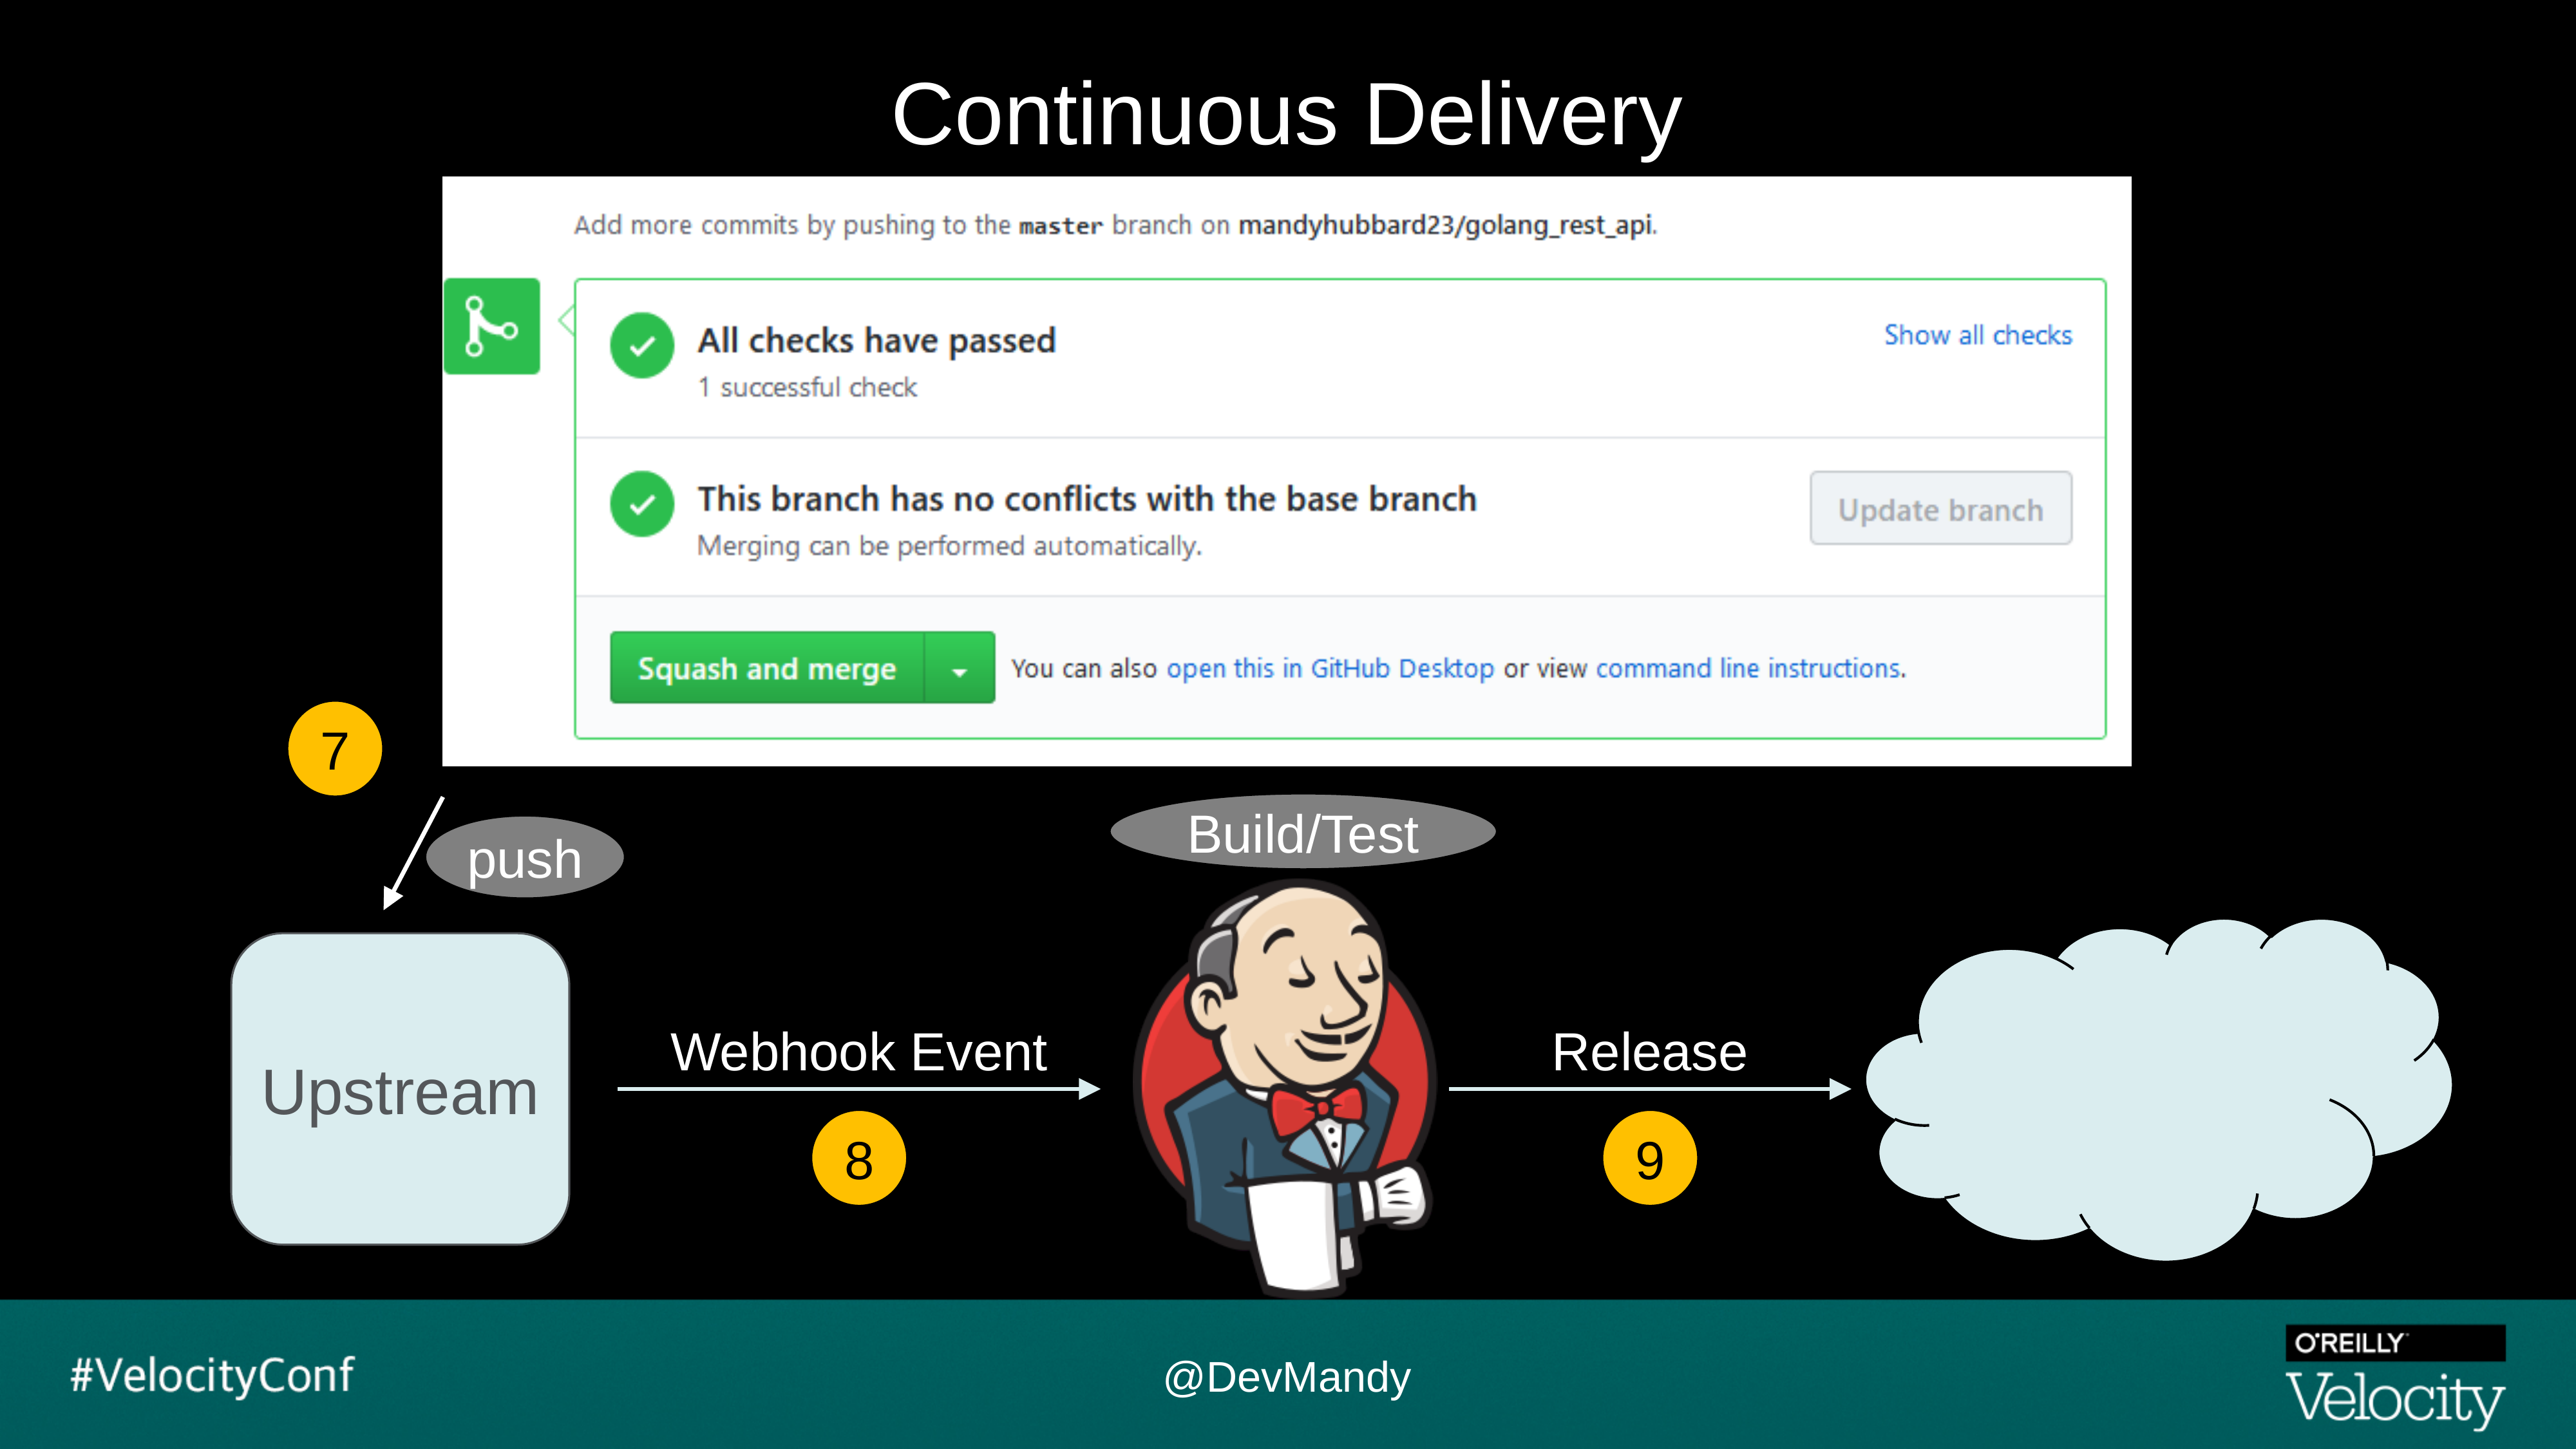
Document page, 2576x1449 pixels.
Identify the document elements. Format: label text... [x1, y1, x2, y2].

text_box 9 [1602, 1109, 1699, 1206]
text_box [1864, 918, 2454, 1262]
text_box 8 [811, 1109, 908, 1206]
text_box push [446, 815, 625, 899]
text_box 7 [287, 700, 384, 797]
text_box Release [1519, 1012, 1781, 1086]
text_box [383, 797, 444, 911]
picture [0, 0, 2576, 1449]
text_box Webhook Event [618, 1012, 1101, 1086]
text_box Build/Test [1109, 793, 1498, 870]
text_box Upstream [231, 933, 570, 1245]
title Continuous Delivery [65, 25, 2510, 193]
